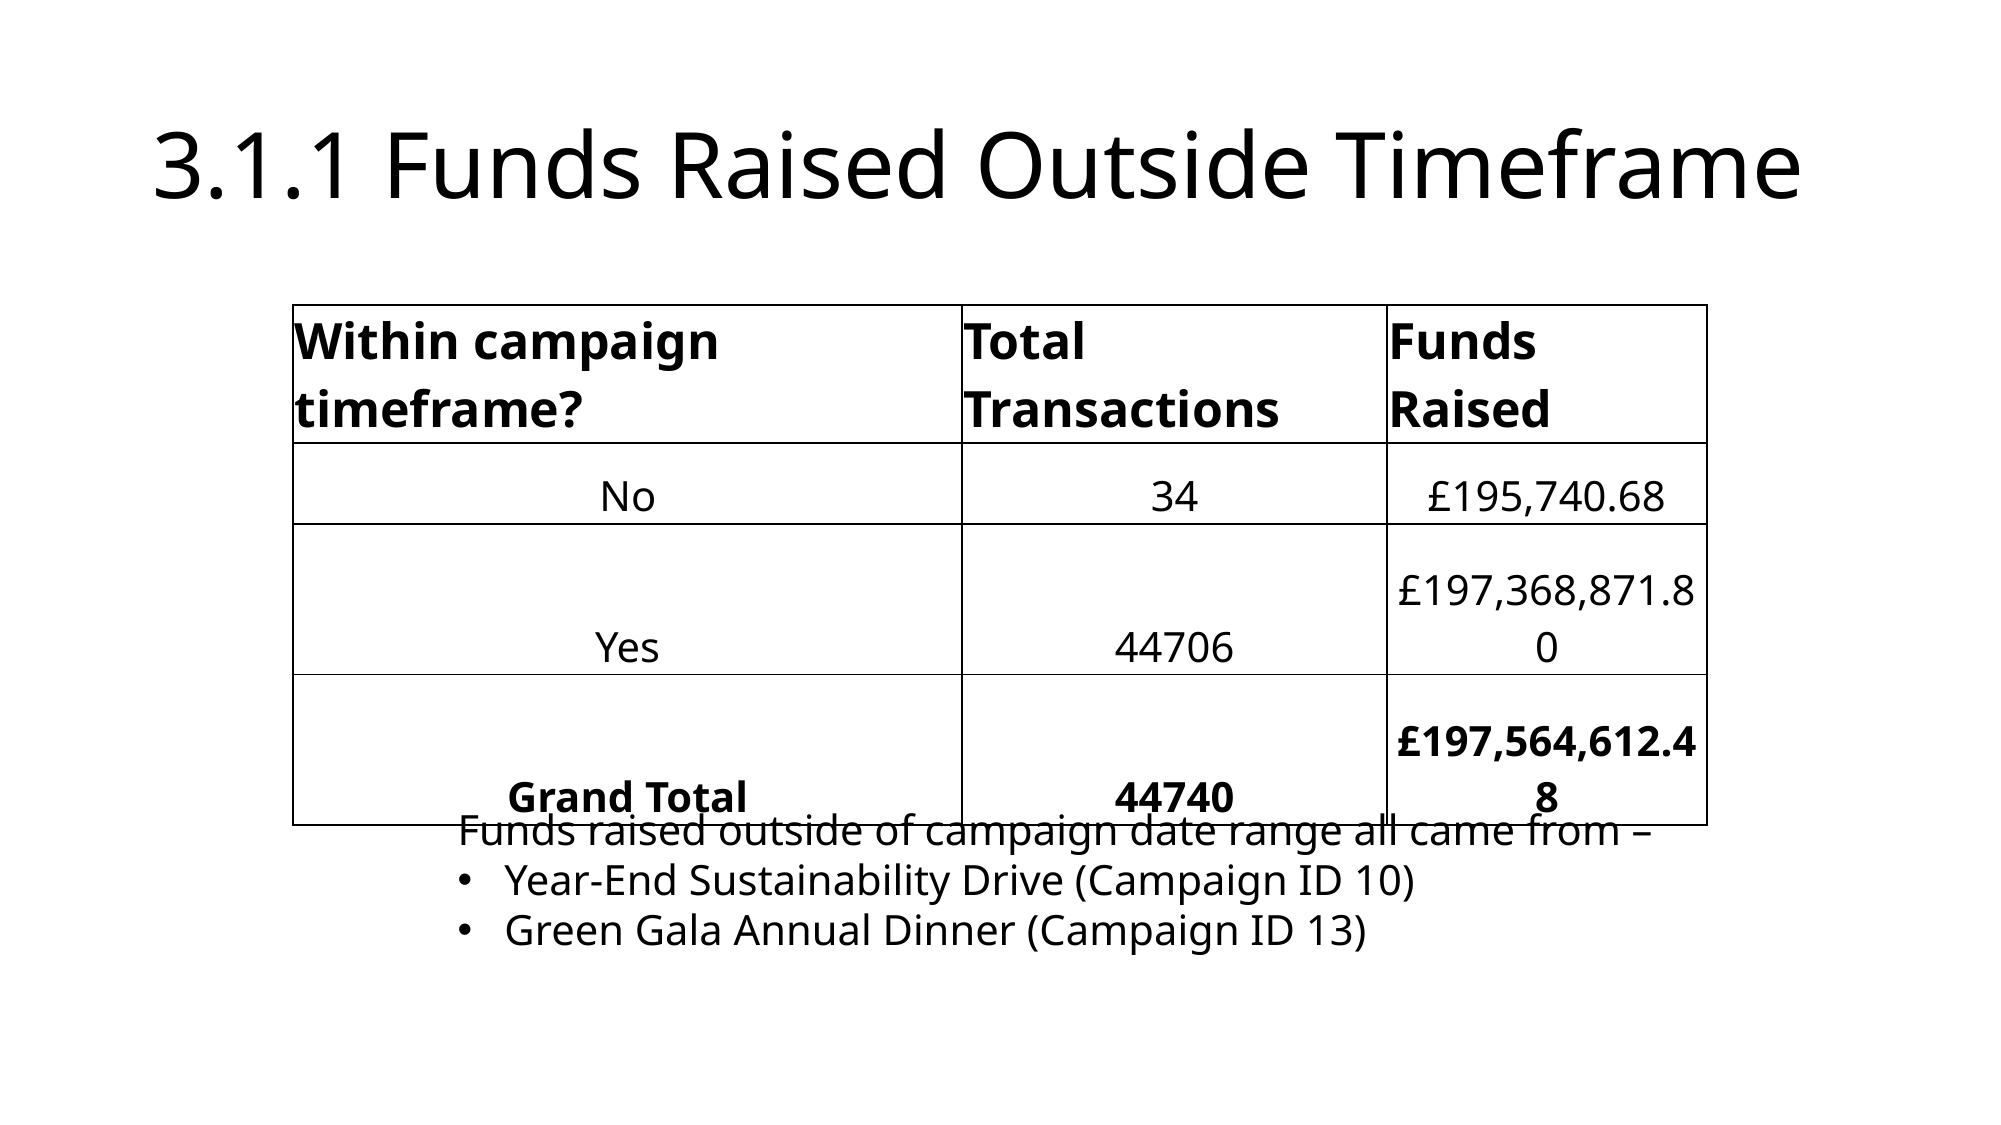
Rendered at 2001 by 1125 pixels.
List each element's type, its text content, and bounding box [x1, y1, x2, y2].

table_cell 34 [963, 444, 1386, 523]
title 3.1.1 Funds Raised Outside Timeframe [137, 59, 1863, 278]
text_box Funds raised outside of campaign date range all came from – Year-End Sustainability Drive (Campaign ID 10) Green Gala Annual Dinner (Campaign ID 13) [442, 796, 1669, 1007]
table_cell £197,368,871.80 [1388, 525, 1706, 674]
table_cell £197,564,612.48 [1388, 675, 1706, 824]
table_cell No [294, 444, 961, 523]
table_header Total Transactions [963, 306, 1386, 442]
table_cell 44740 [963, 675, 1386, 796]
table_cell Yes [294, 525, 961, 674]
table_cell 44706 [963, 525, 1386, 674]
table_header Funds Raised [1388, 306, 1706, 442]
table_header Within campaign timeframe? [294, 306, 961, 442]
table_cell £195,740.68 [1388, 444, 1706, 523]
table_cell Grand Total [294, 675, 961, 824]
